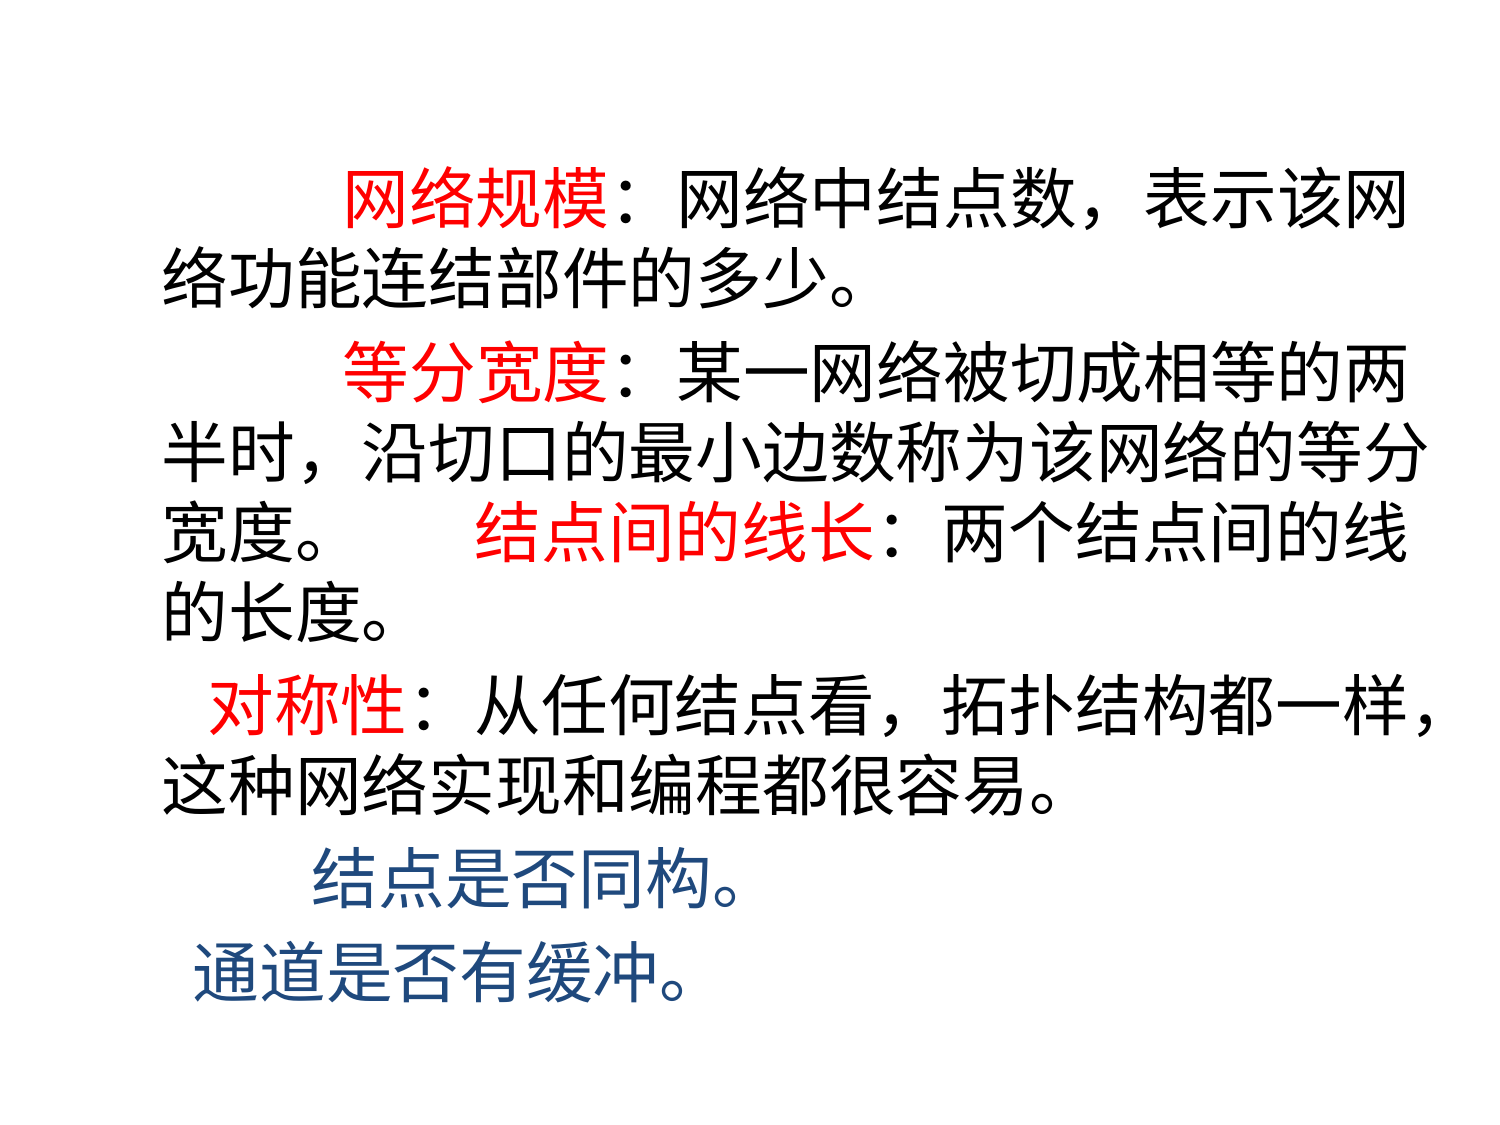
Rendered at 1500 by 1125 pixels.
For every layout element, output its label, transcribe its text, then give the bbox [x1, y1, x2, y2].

text_box 网络规模：网络中结点数，表示该网络功能连结部件的多少。 等分宽度：某一网络被切成相等的两半时，沿切口的最小边数称为该网络的等分宽度。 结点间的线长：两个结点间的线的长度。 对称性：从任何结点看，拓扑结构都一样，这种网络实现和编程都很容易。 结点是否同构。 通道是否有缓冲。 [24, 149, 1475, 938]
